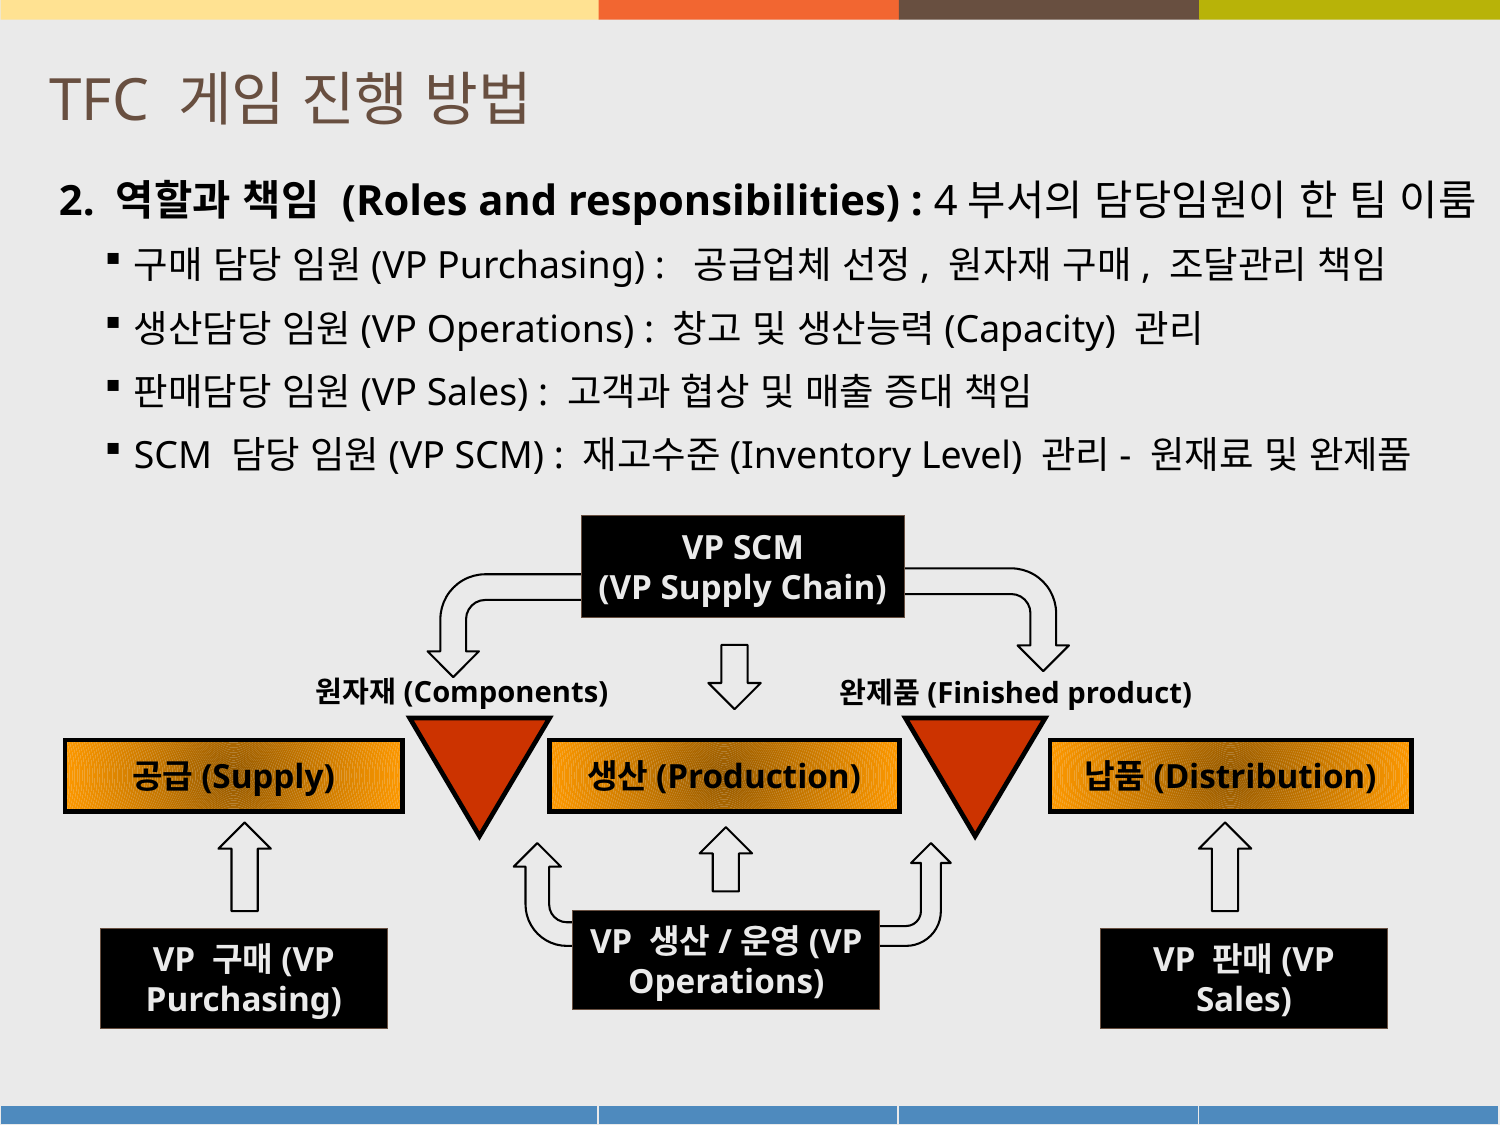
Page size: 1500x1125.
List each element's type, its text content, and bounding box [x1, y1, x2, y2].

text_box 공급(Supply) [64, 739, 403, 812]
text_box [905, 568, 1069, 672]
text_box [1198, 822, 1252, 912]
text_box [699, 827, 753, 892]
text_box 생산(Production) [549, 739, 900, 812]
text_box [880, 843, 951, 946]
text_box VP 구매(VP Purchasing) [100, 928, 388, 1029]
text_box VP SCM (VP Supply Chain) [581, 515, 905, 618]
text_box 납품(Distribution) [1049, 739, 1412, 812]
text_box [513, 843, 572, 946]
text_box VP 생산/운영(VP Operations) [572, 910, 880, 1010]
text_box [218, 822, 271, 912]
text_box [427, 574, 581, 678]
text_box 완제품(Finished product) [808, 674, 1223, 710]
text_box VP 판매(VP Sales) [1100, 928, 1388, 1029]
text_box 2. 역할과 책임 (Roles and responsibilities) : 4부서의 담당임원이 한 팀 이룸 구매 담당 임원(VP Purchasing) : 공급업체 선정, 원자재 구매, 조달관리 책임 생산담당 임원(VP Operations) : 창고 및 생산능력(Capacity) 관리 판매담당 임원(VP Sales) : 고객과 협상 및 매출 증대 책임 SCM 담당 임원(VP SCM) : 재고수준(Inventory Level) 관리- 원재료 및 완제품 [59, 160, 1500, 603]
text_box [218, 543, 1341, 1005]
text_box [708, 644, 761, 710]
title TFC 게임 진행 방법 [34, 3, 1500, 191]
text_box [409, 717, 550, 837]
text_box [905, 717, 1046, 837]
text_box 원자재(Components) [233, 673, 691, 709]
